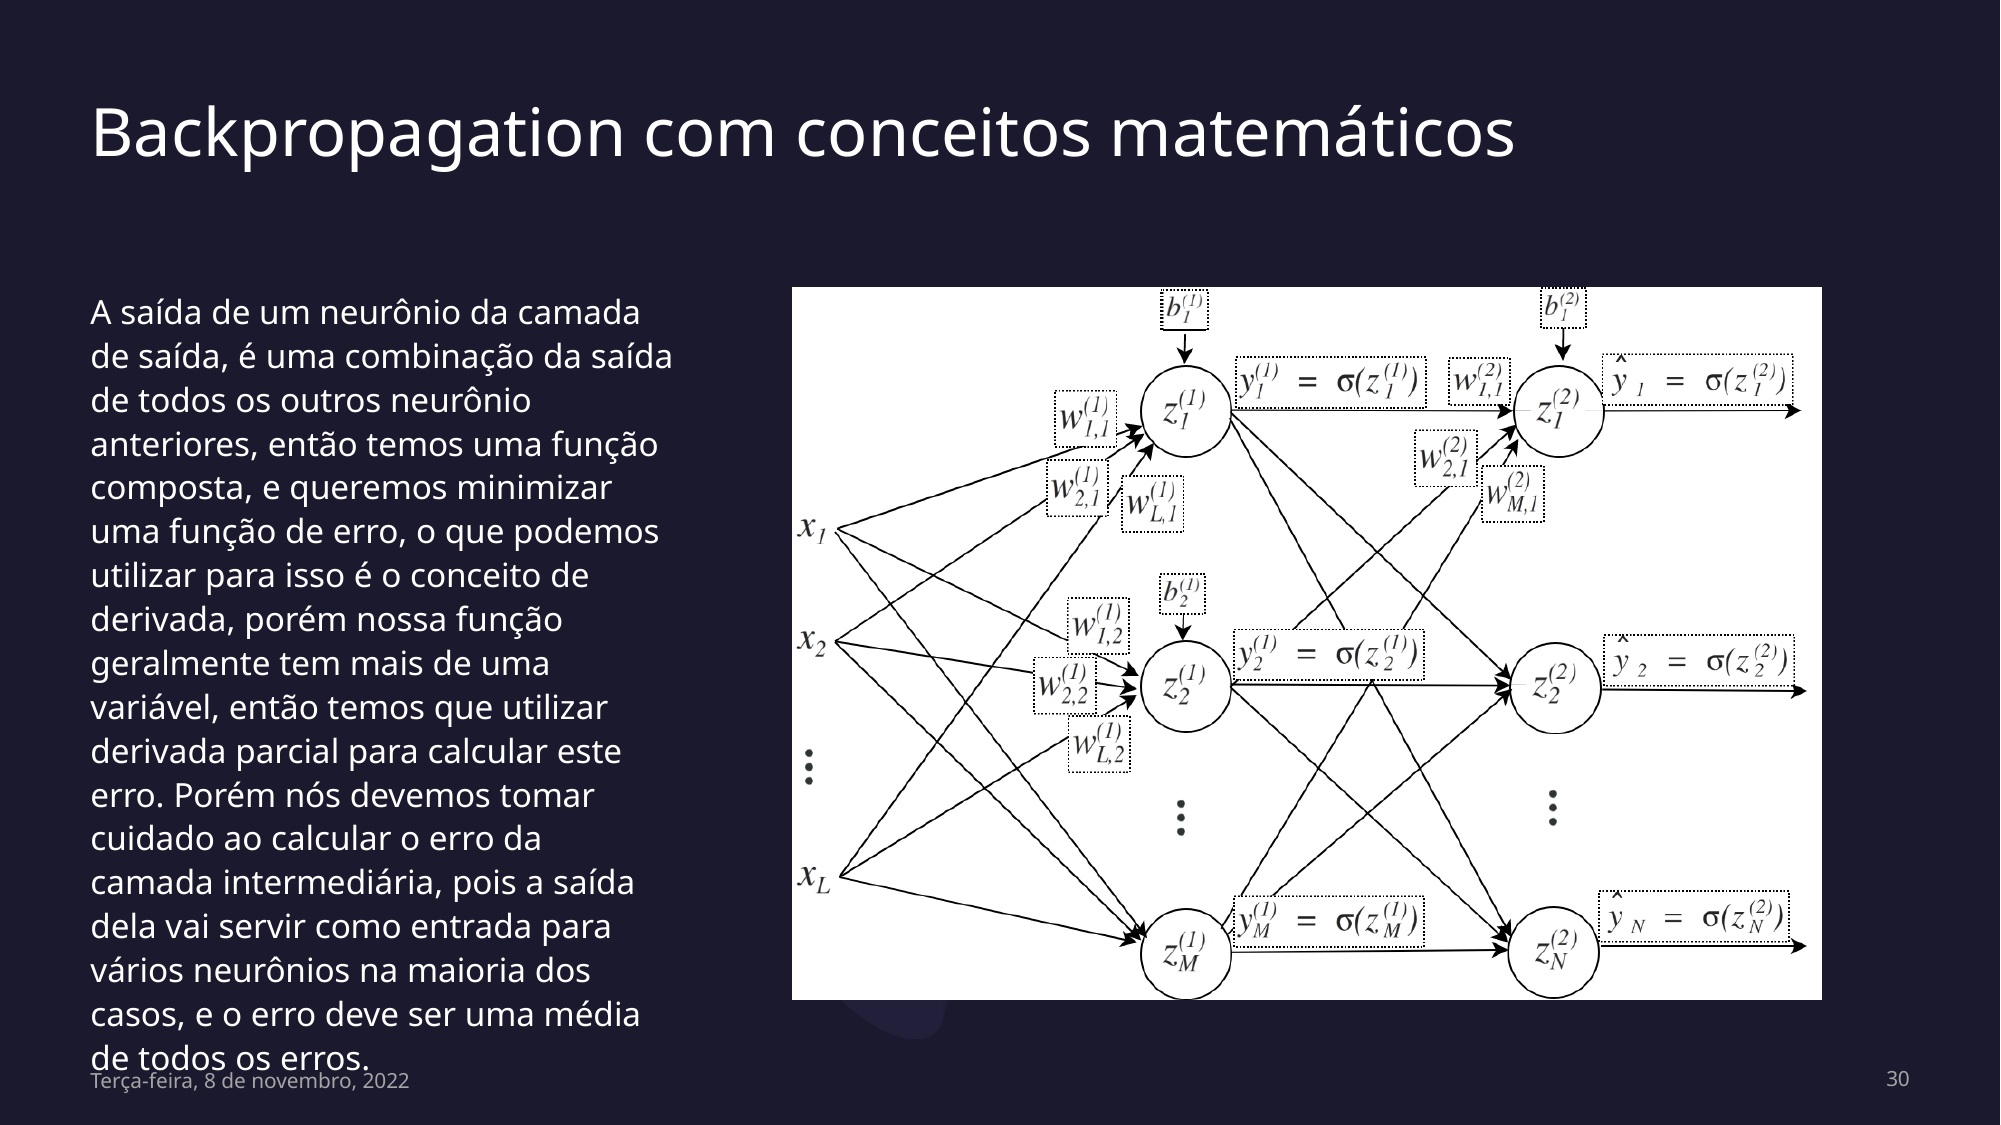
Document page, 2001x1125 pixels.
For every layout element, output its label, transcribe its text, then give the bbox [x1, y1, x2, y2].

slide_number Terça-feira, 8 de novembro, 2022 [90, 1067, 522, 1093]
slide_number ‹#› [1632, 1067, 1910, 1093]
title Backpropagation com conceitos matemáticos [90, 90, 1910, 252]
list A saída de um neurônio da camada de saída, é uma combinação da saída de todos os outros neurônio anteriores, então temos uma função composta, e queremos minimizar uma função de erro, o que podemos utilizar para isso é o conceito de derivada, porém nossa função geralmente tem mais de uma variável, então temos que utilizar derivada parcial para calcular este erro. Porém nós devemos tomar cuidado ao calcular o erro da camada intermediária, pois a saída dela vai servir como entrada para vários neurônios na maioria dos casos, e o erro deve ser uma média de todos os erros. [90, 287, 676, 1000]
picture [792, 286, 1822, 1000]
